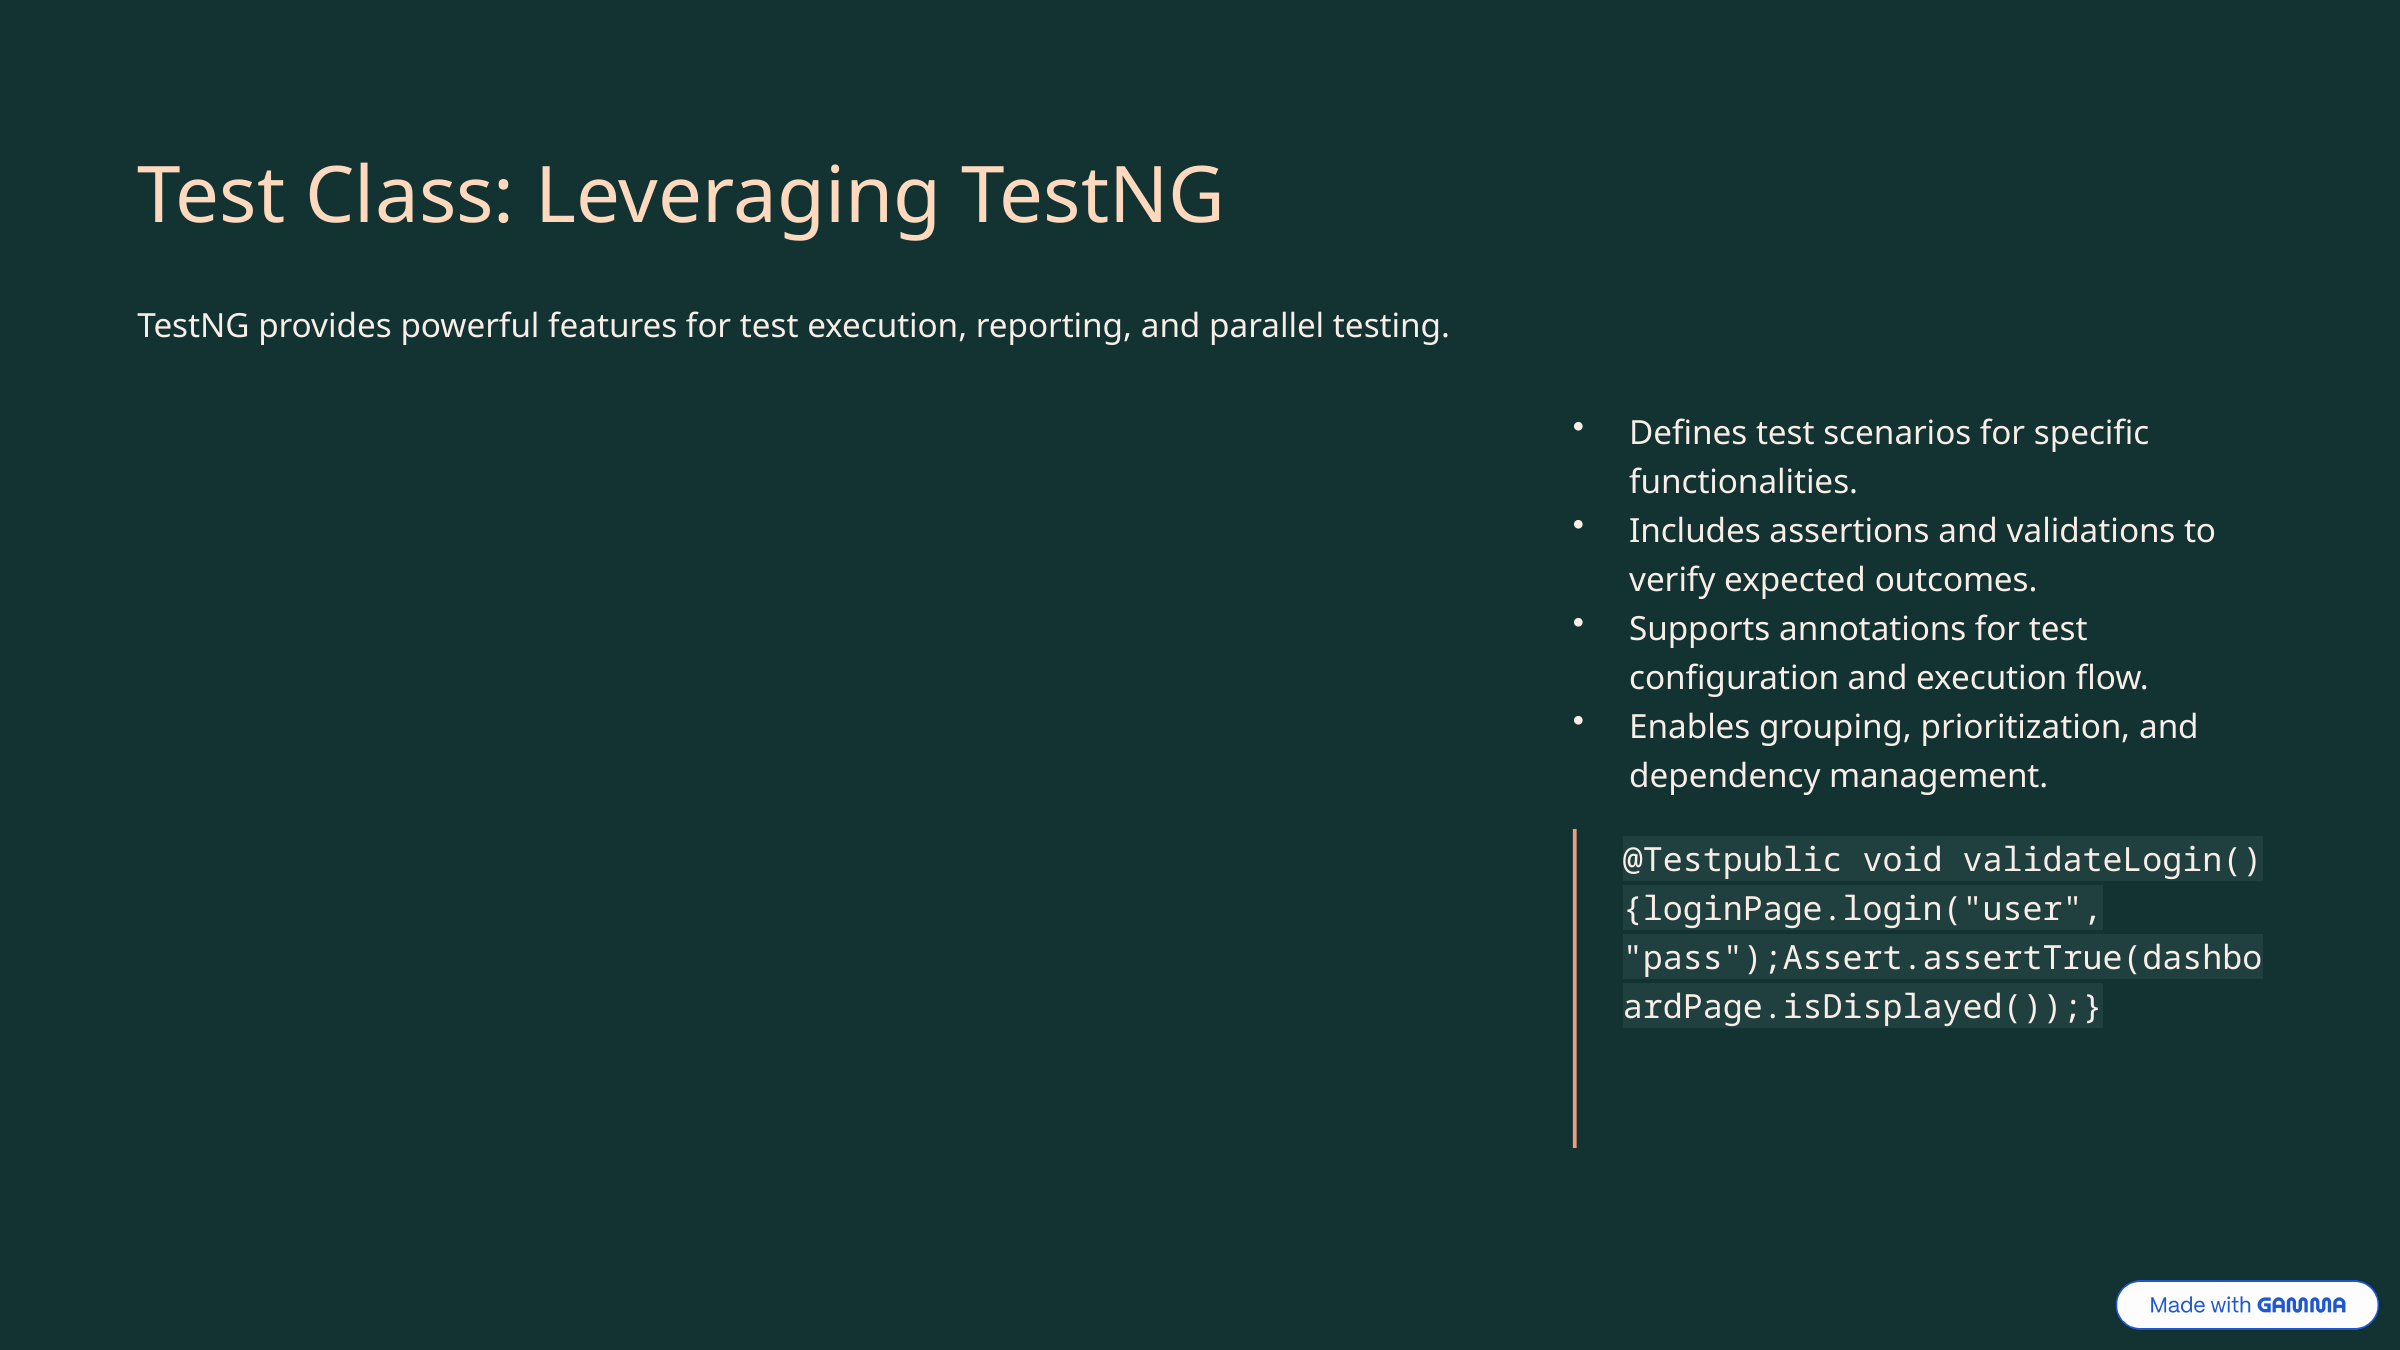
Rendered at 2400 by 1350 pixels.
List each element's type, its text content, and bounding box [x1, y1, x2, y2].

text_box Test Class: Leveraging TestNG [137, 140, 1169, 239]
text_box TestNG provides powerful features for test execution, reporting, and parallel testing. [137, 295, 2263, 345]
text_box [1572, 829, 1577, 1148]
text_box @Testpublic void validateLogin() {loginPage.login("user", "pass");Assert.assertTrue(dashboardPage.isDisplayed());} [1623, 829, 2264, 1148]
text_box Defines test scenarios for specific functionalities. Includes assertions and validations to verify expected outcomes. Supports annotations for test configuration and execution flow. Enables grouping, prioritization, and dependency management. [1572, 401, 2264, 798]
picture [2106, 1271, 2389, 1339]
